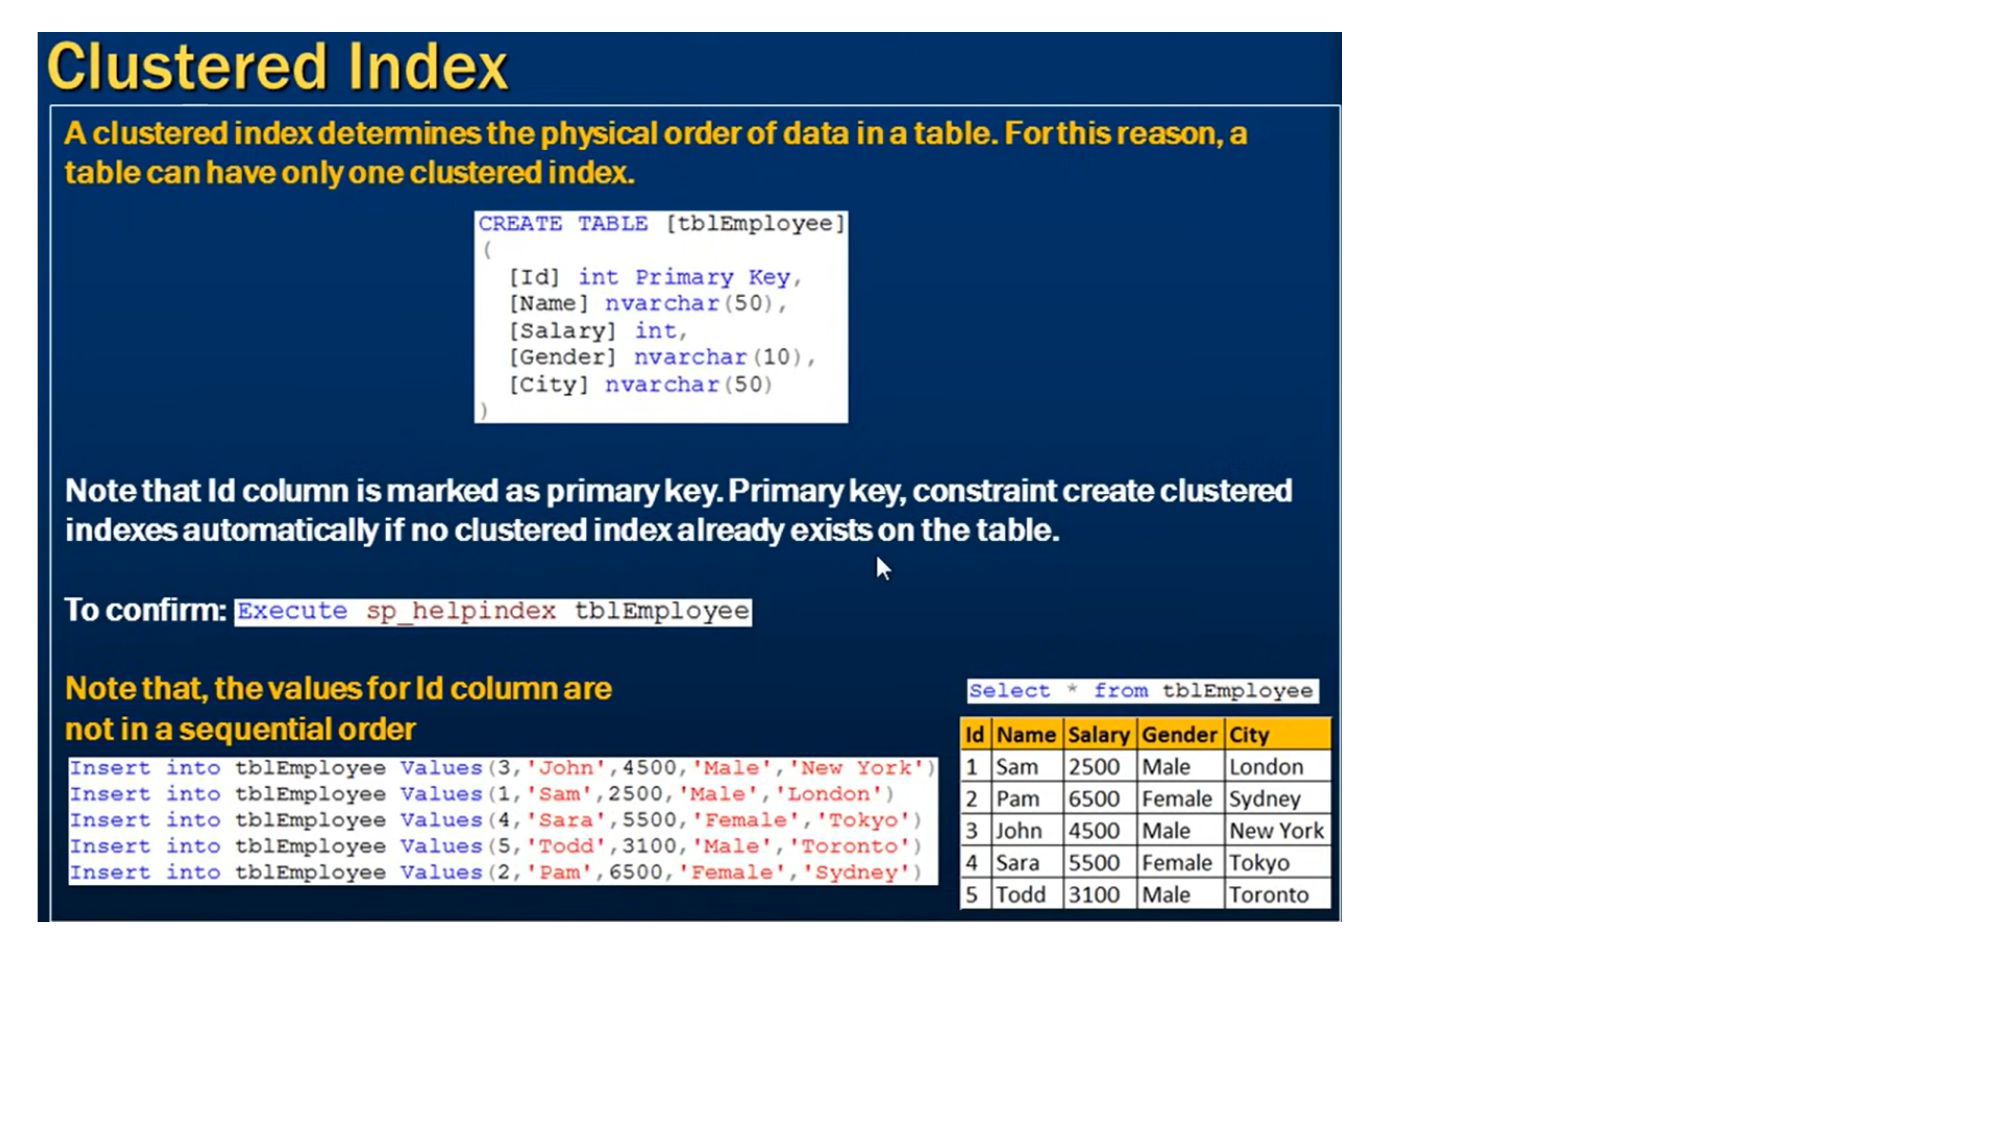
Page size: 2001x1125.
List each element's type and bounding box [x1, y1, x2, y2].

picture [37, 32, 1342, 922]
